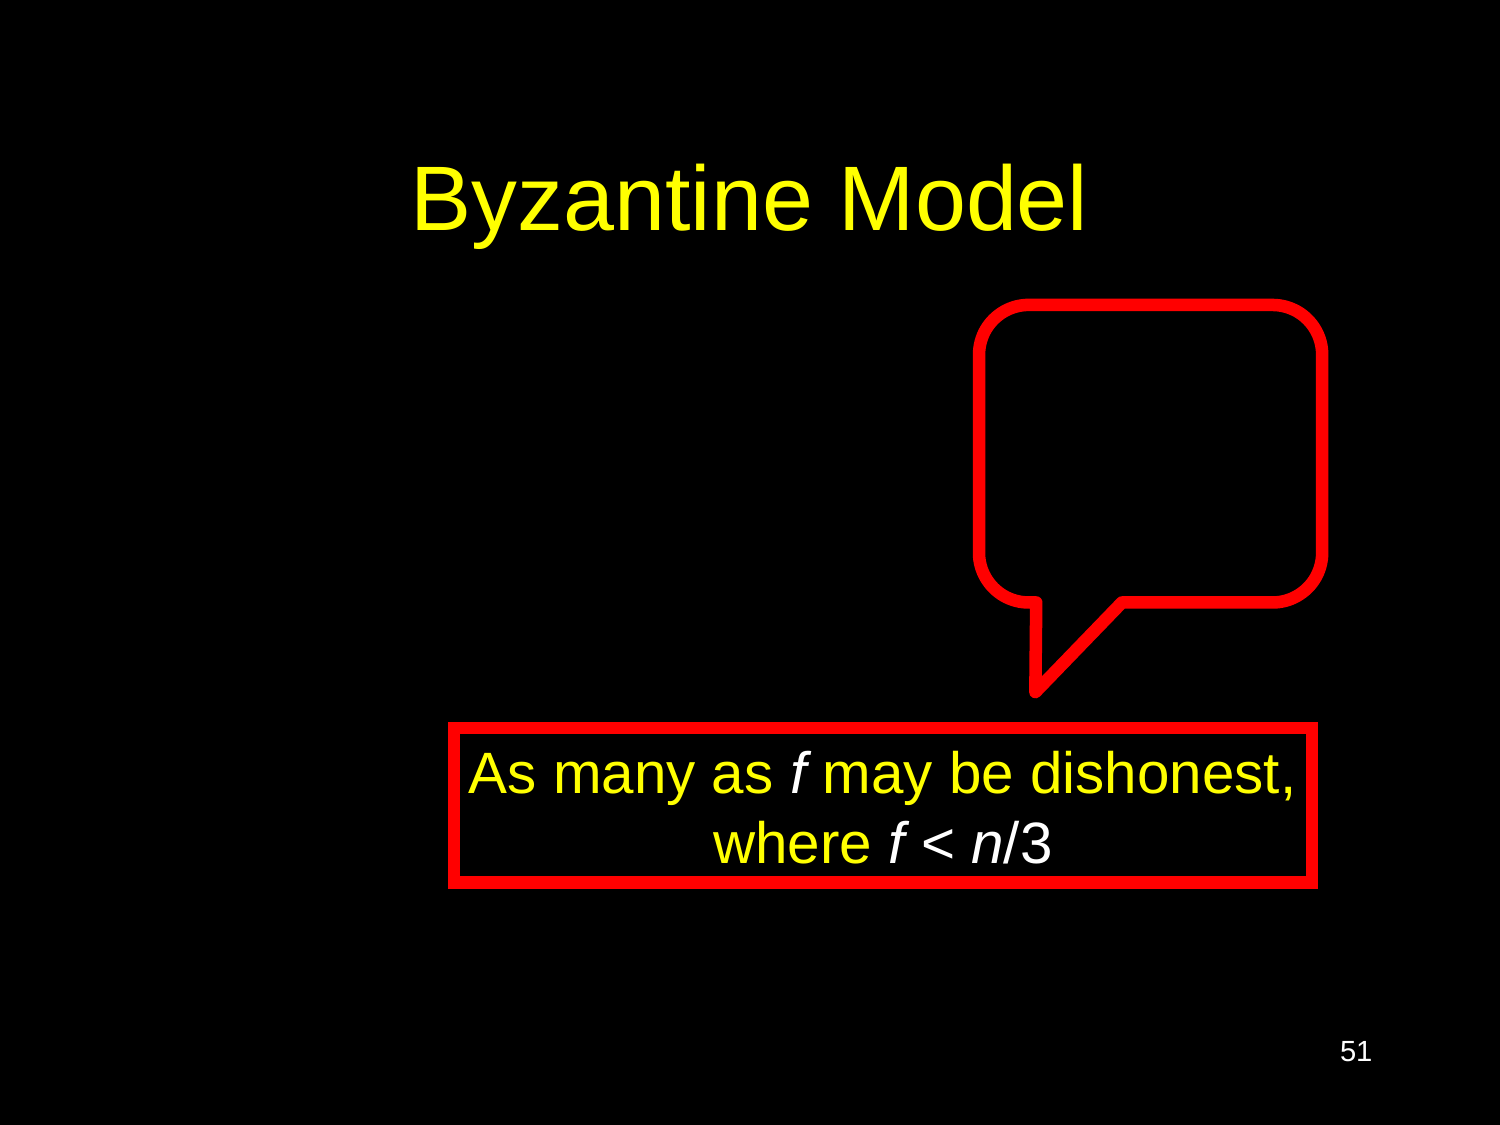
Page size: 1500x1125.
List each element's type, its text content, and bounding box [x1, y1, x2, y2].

text_box [979, 304, 1323, 693]
title Byzantine Model [112, 99, 1388, 288]
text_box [234, 338, 1266, 551]
text_box As many as f may be dishonest, where f < n/3 [454, 728, 1312, 883]
slide_number 51 [1074, 1024, 1388, 1101]
